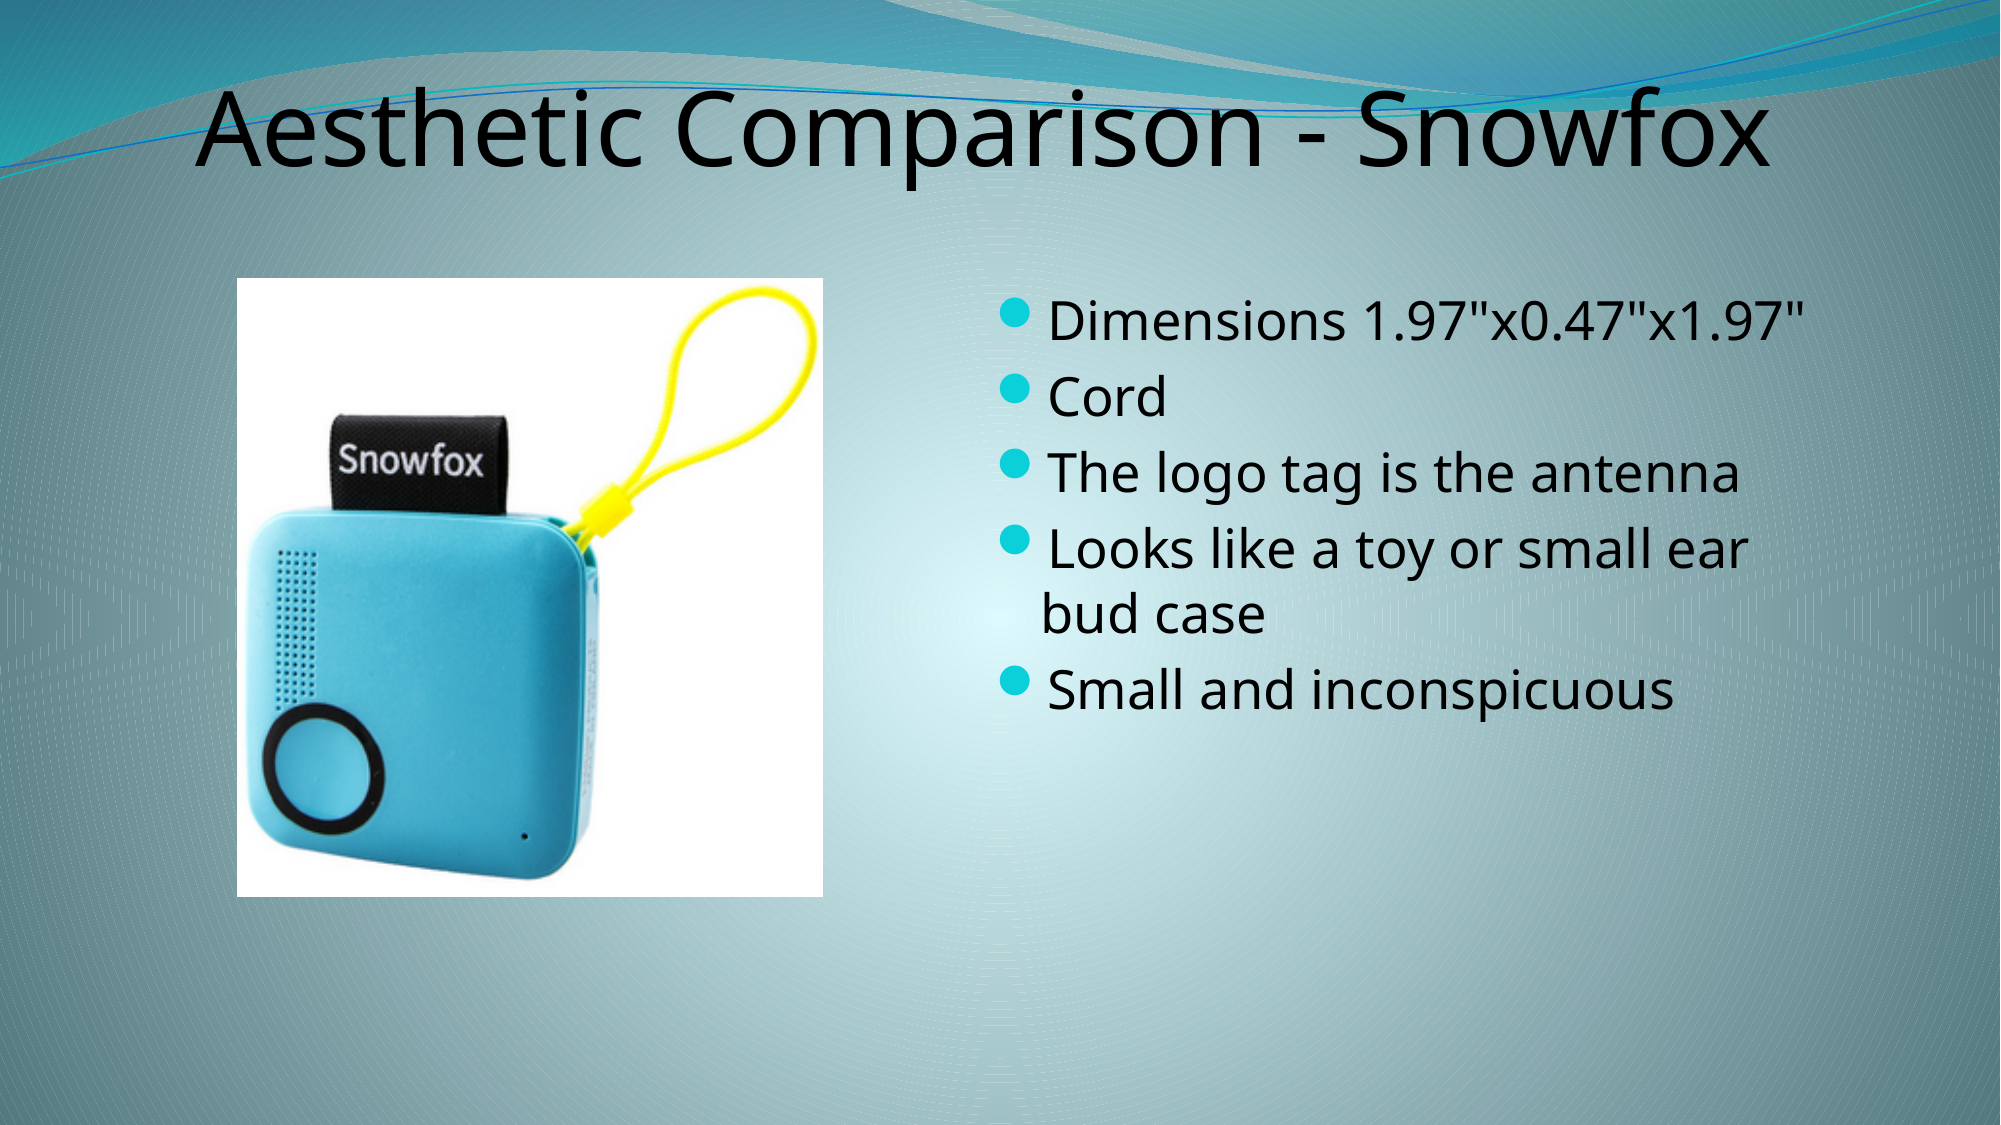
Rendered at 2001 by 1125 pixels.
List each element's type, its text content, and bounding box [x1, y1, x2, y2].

title Aesthetic Comparison - Snowfox [84, 0, 1885, 188]
list Dimensions 1.97"x0.47"x1.97" Cord The logo tag is the antenna Looks like a toy or small ear bud case Small and inconspicuous [980, 278, 1865, 993]
picture [237, 278, 823, 897]
